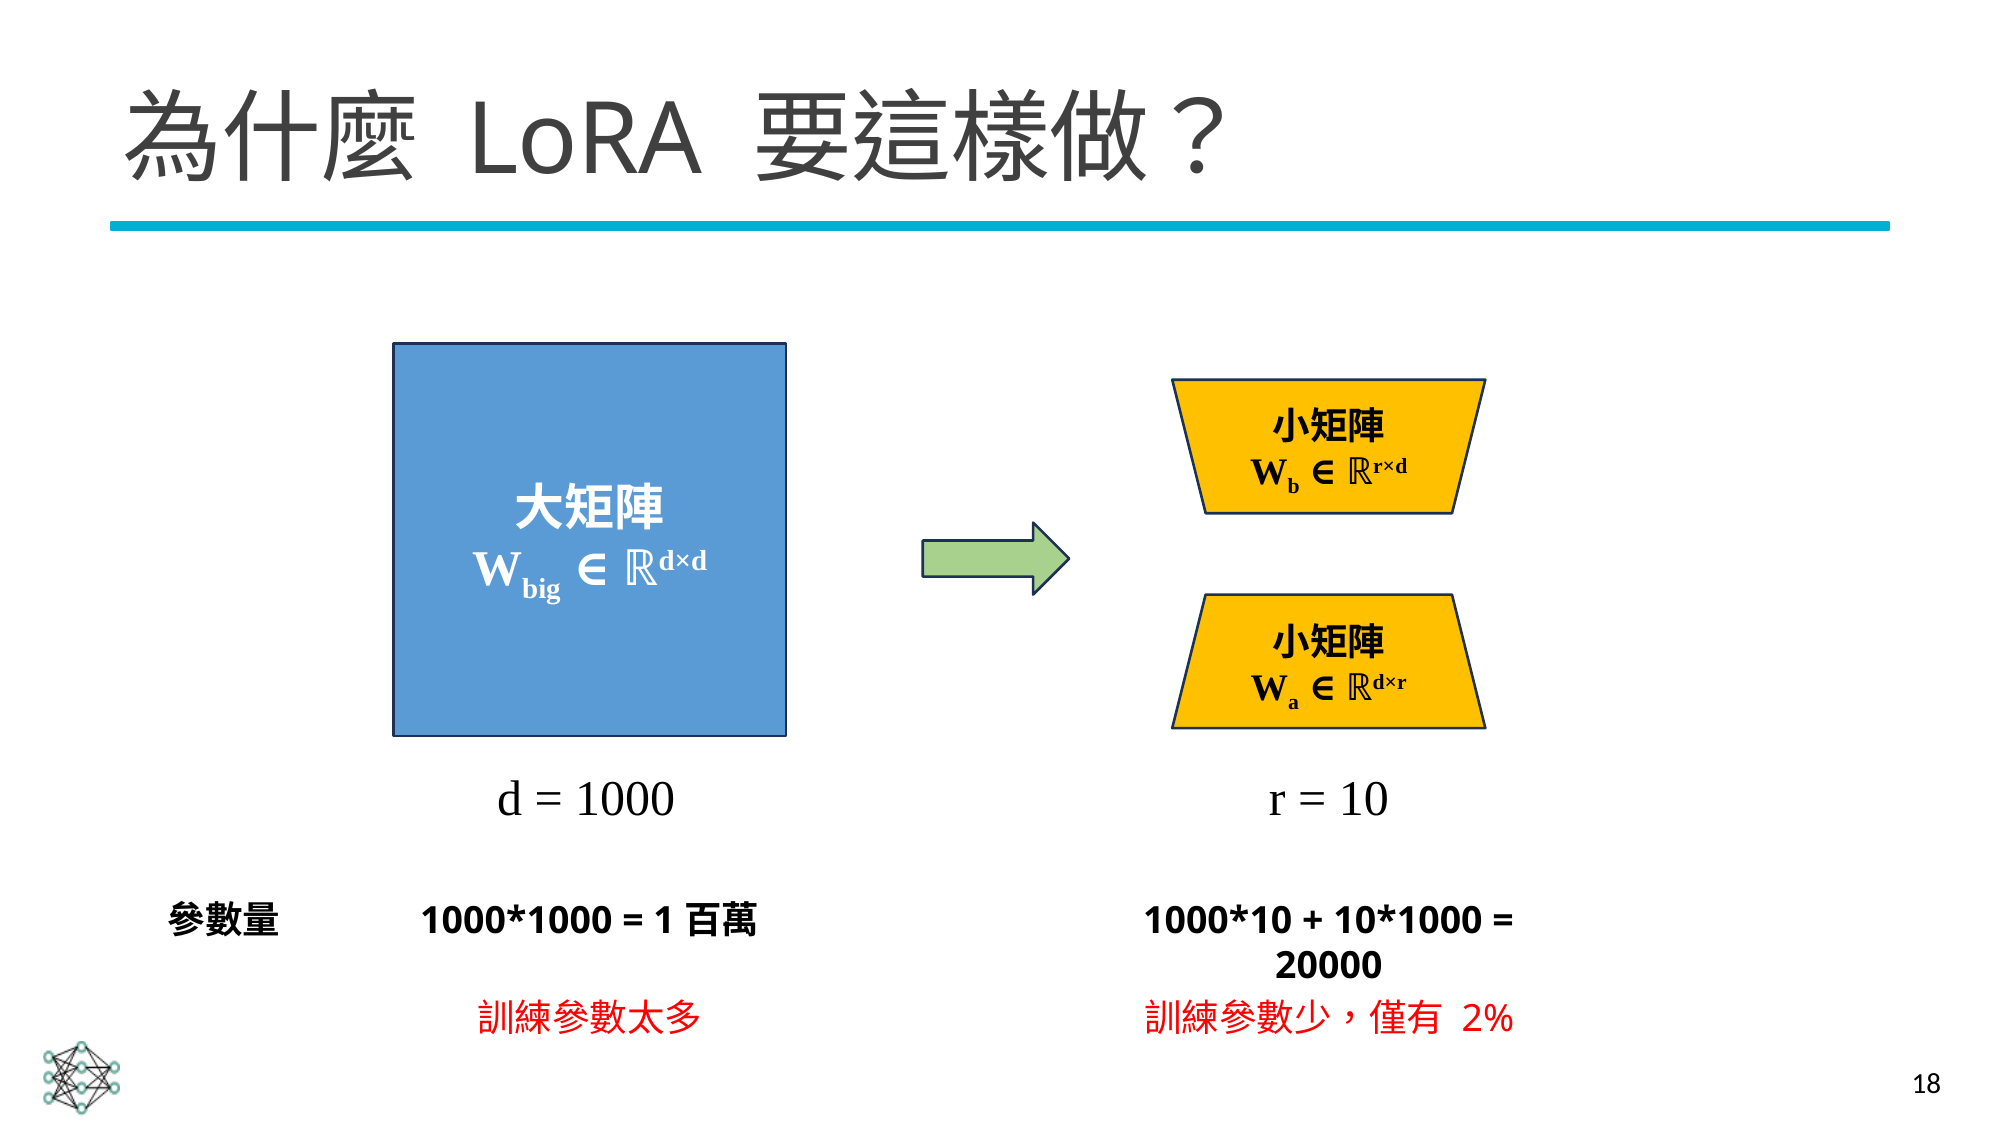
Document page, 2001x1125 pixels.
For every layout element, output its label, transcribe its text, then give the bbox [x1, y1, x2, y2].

text_box r = 10 [1239, 757, 1419, 833]
title 為什麼 LoRA 要這樣做？ [107, 58, 1899, 228]
text_box 大矩陣 Wbig ∈ ℝd×d [392, 342, 787, 737]
text_box [921, 521, 1071, 596]
text_box d = 1000 [482, 757, 698, 833]
text_box 訓練參數太多 [448, 986, 731, 1047]
slide_number 18 [1740, 1052, 1957, 1113]
text_box 小矩陣 Wb ∈ ℝr×d [1211, 394, 1446, 506]
text_box 1000*1000 = 1百萬 [385, 889, 795, 949]
picture [43, 1041, 120, 1116]
text_box 1000*10 + 10*1000 = 20000 [1124, 889, 1534, 986]
text_box 參數量 [107, 889, 342, 949]
text_box 訓練參數少，僅有 2% [1124, 986, 1534, 1047]
text_box 小矩陣 Wa ∈ ℝd×r [1170, 593, 1487, 730]
text_box [1170, 378, 1487, 515]
